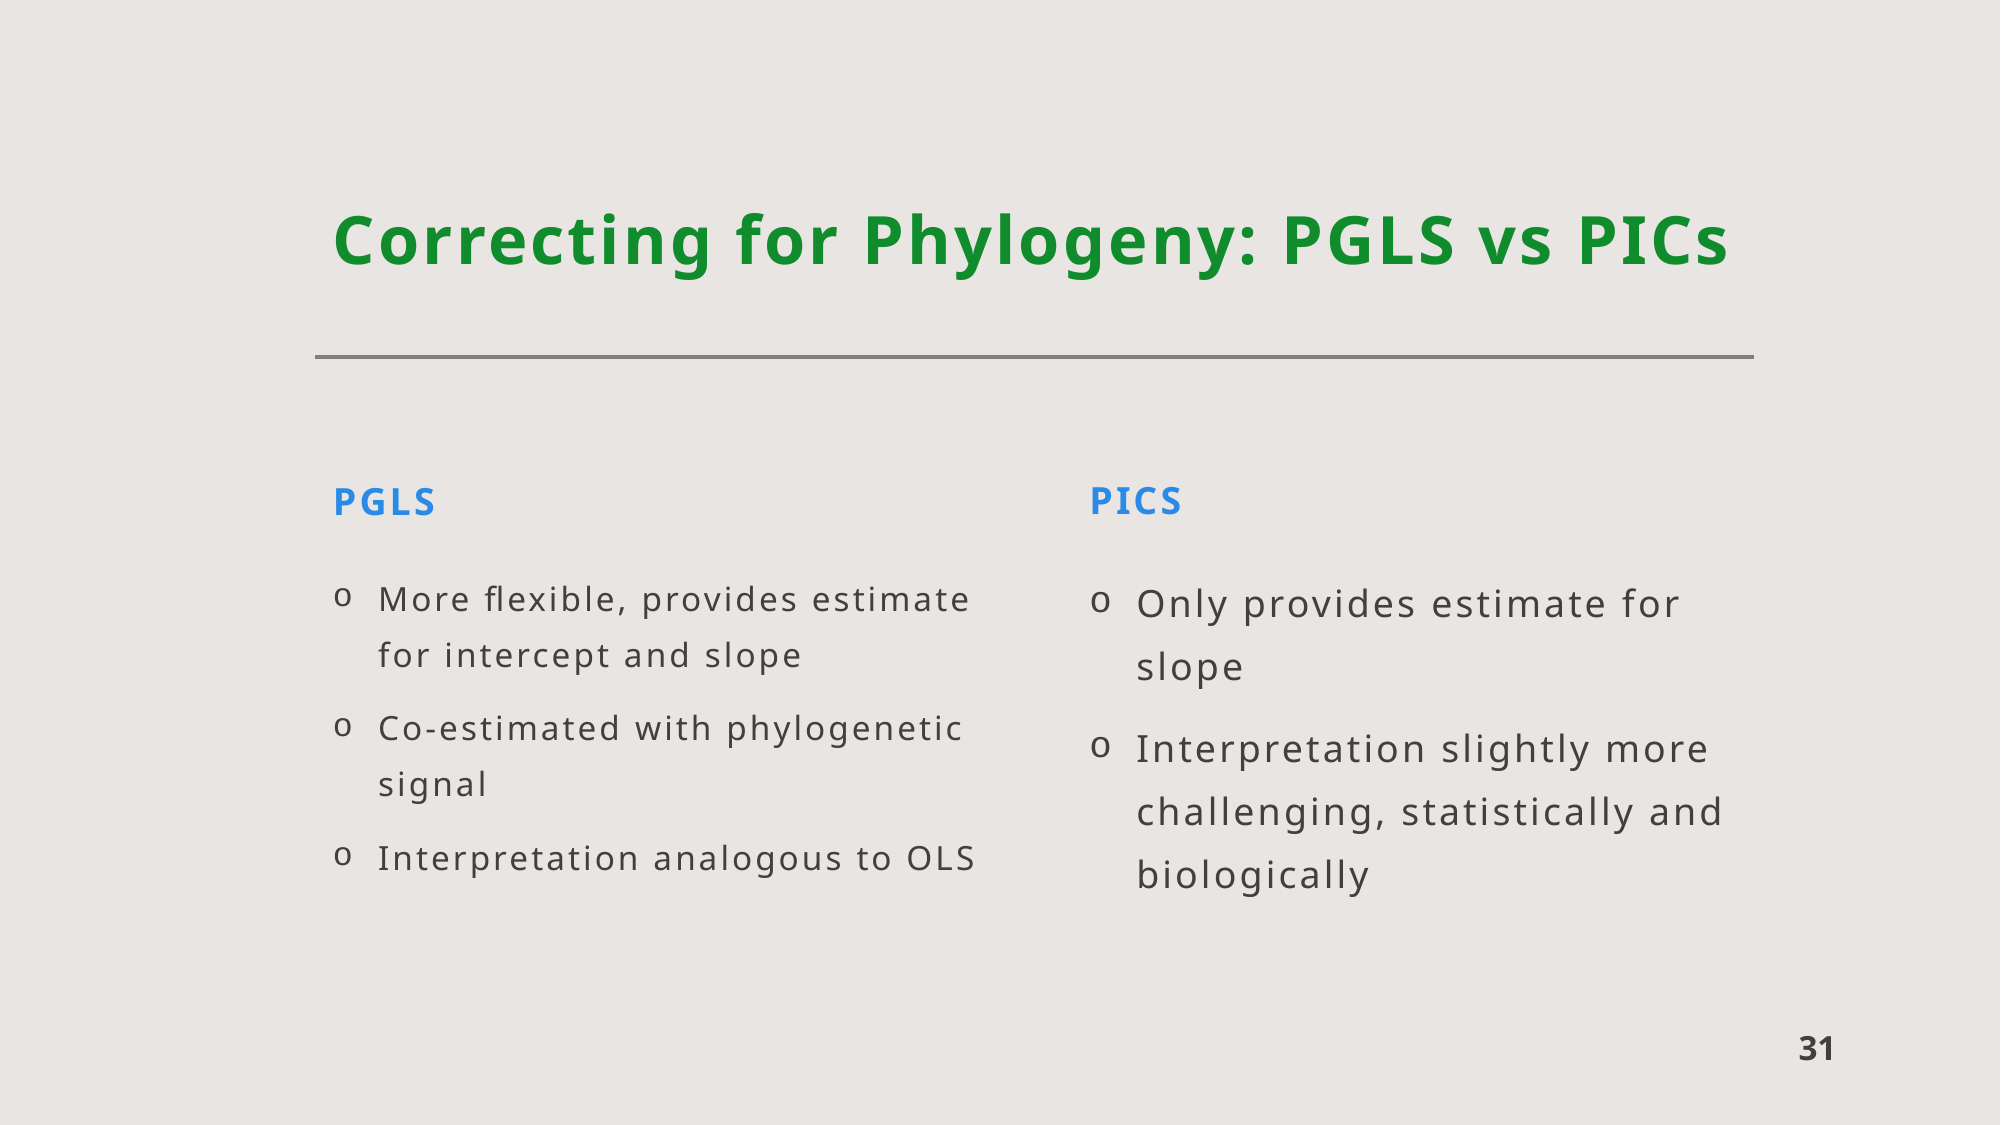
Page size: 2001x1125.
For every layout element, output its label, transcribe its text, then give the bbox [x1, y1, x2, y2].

list PGLS [315, 402, 998, 539]
list Only provides estimate for slope Interpretation slightly more challenging, statistically and biologically [1071, 544, 1754, 1000]
slide_number 31 [1780, 1012, 1976, 1088]
title Correcting for Phylogeny: PGLS vs PICs [315, 72, 1754, 294]
list More flexible, provides estimate for intercept and slope Co-estimated with phylogenetic signal Interpretation analogous to OLS [315, 544, 998, 1000]
list PICs [1071, 402, 1754, 539]
